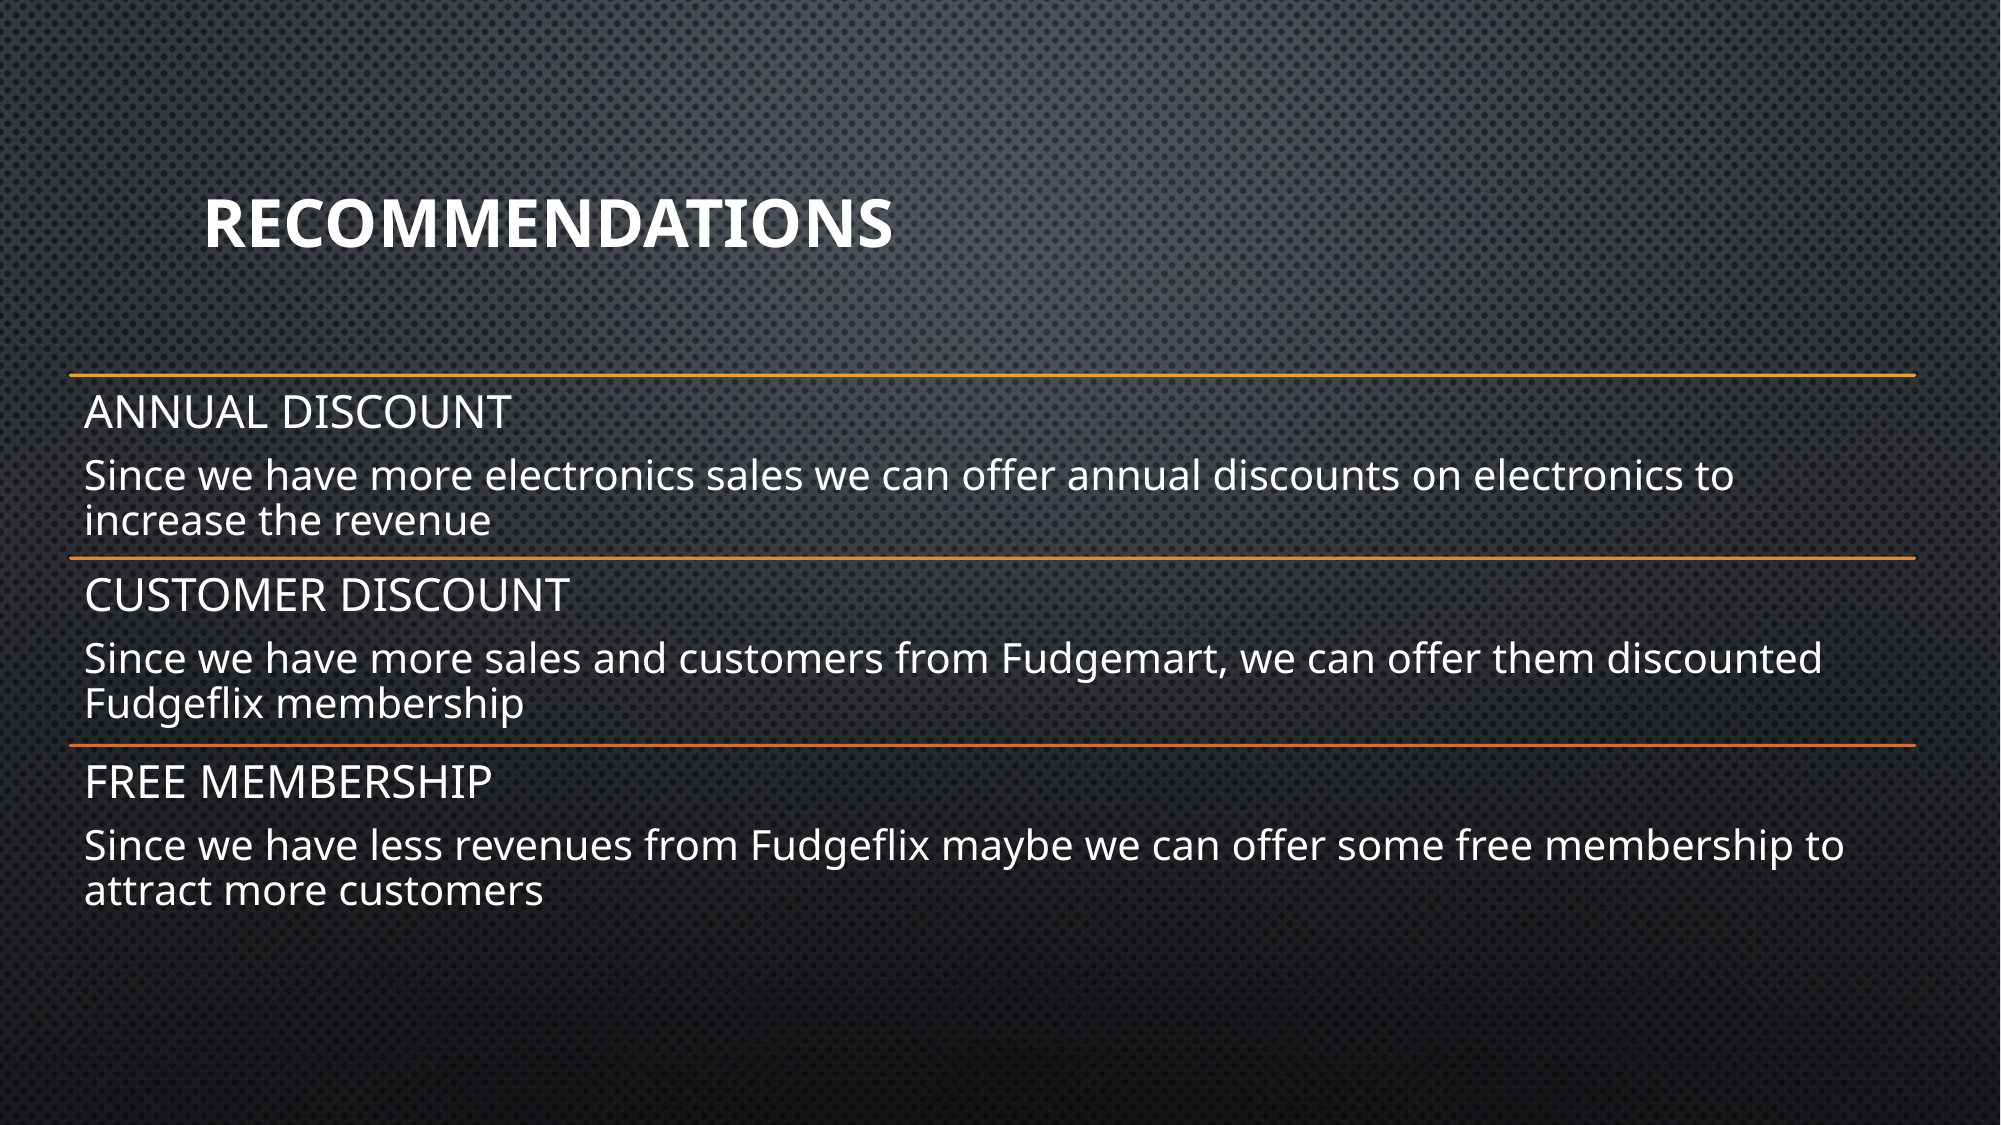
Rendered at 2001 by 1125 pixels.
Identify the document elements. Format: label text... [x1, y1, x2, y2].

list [70, 374, 1916, 931]
title Recommendations [187, 99, 1813, 341]
